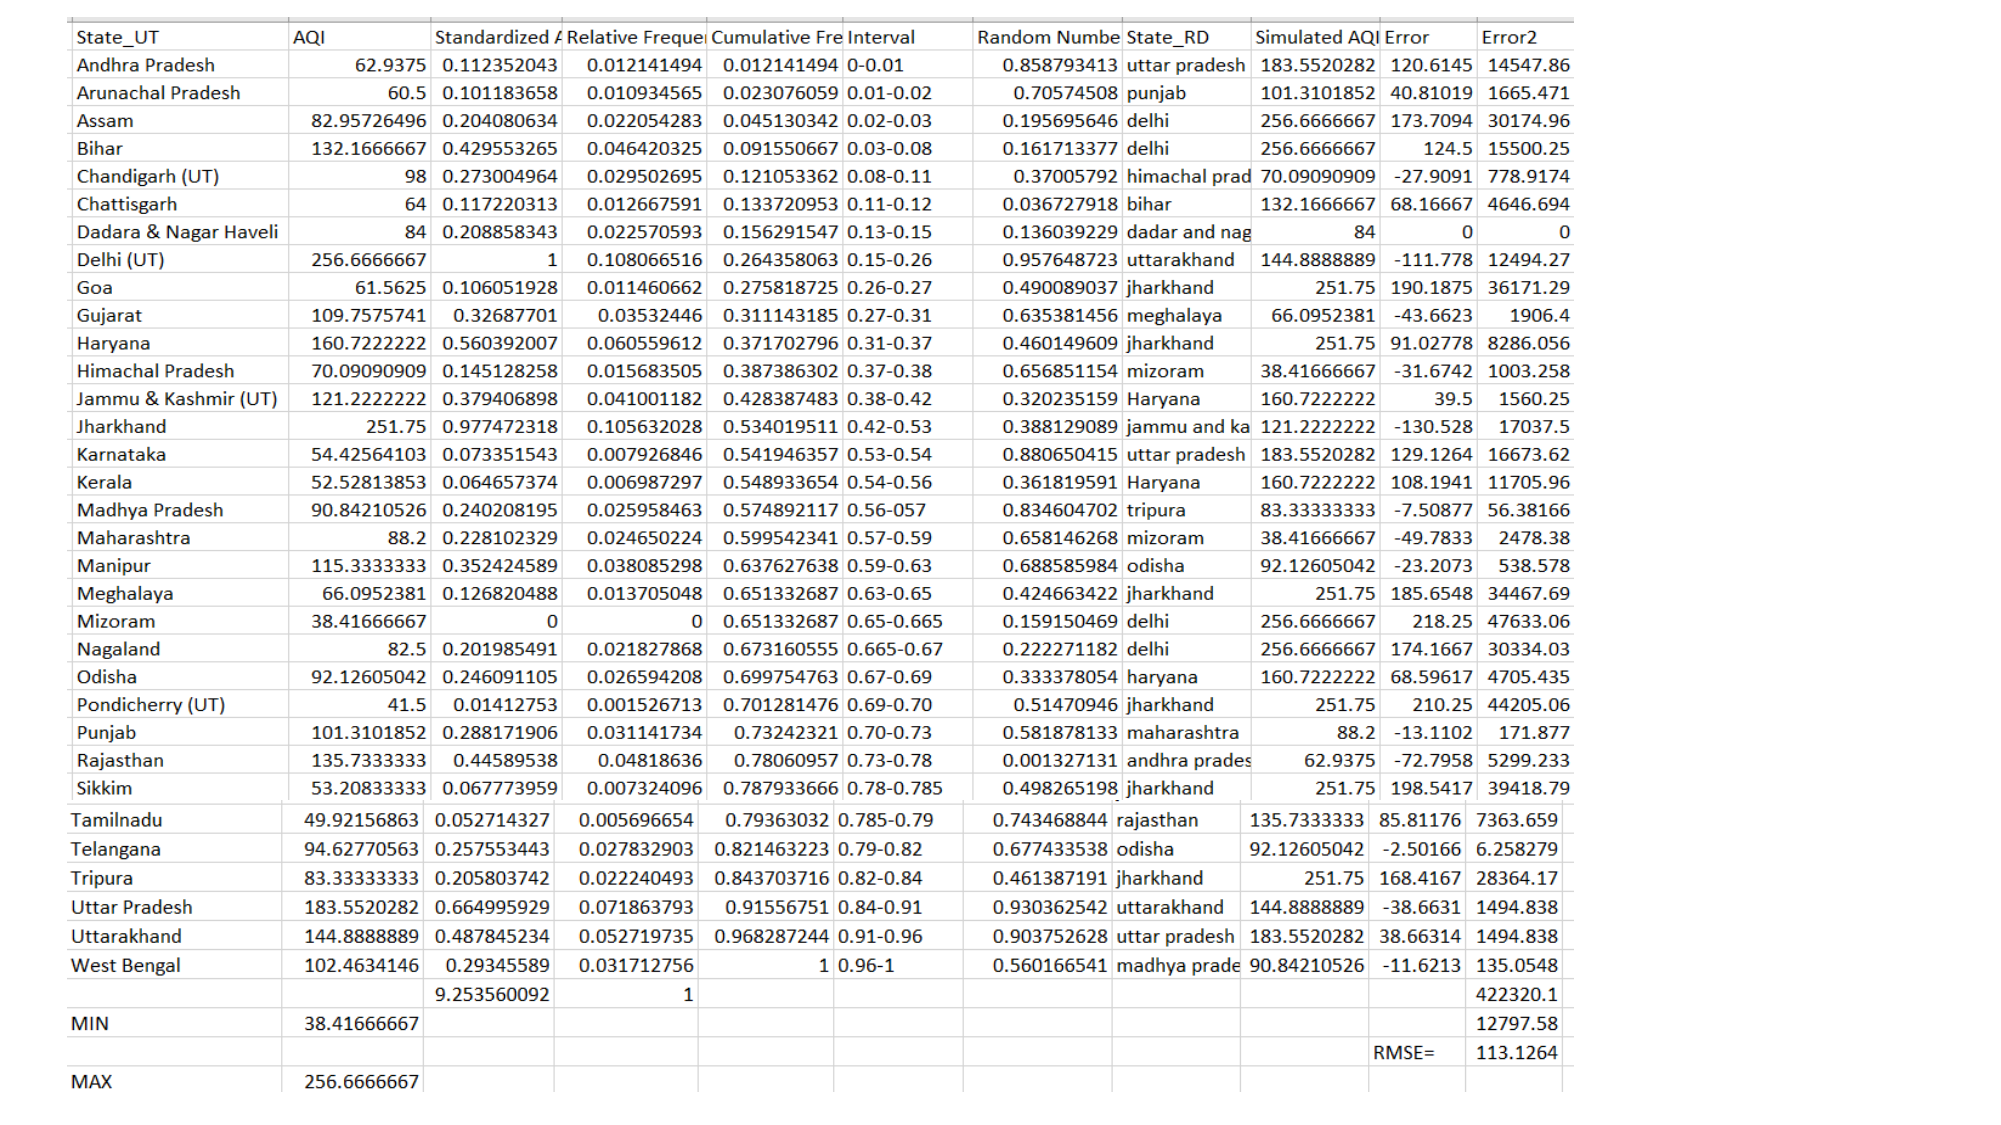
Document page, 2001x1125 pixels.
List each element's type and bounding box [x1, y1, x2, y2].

list [67, 17, 1574, 800]
picture [67, 800, 1574, 1092]
